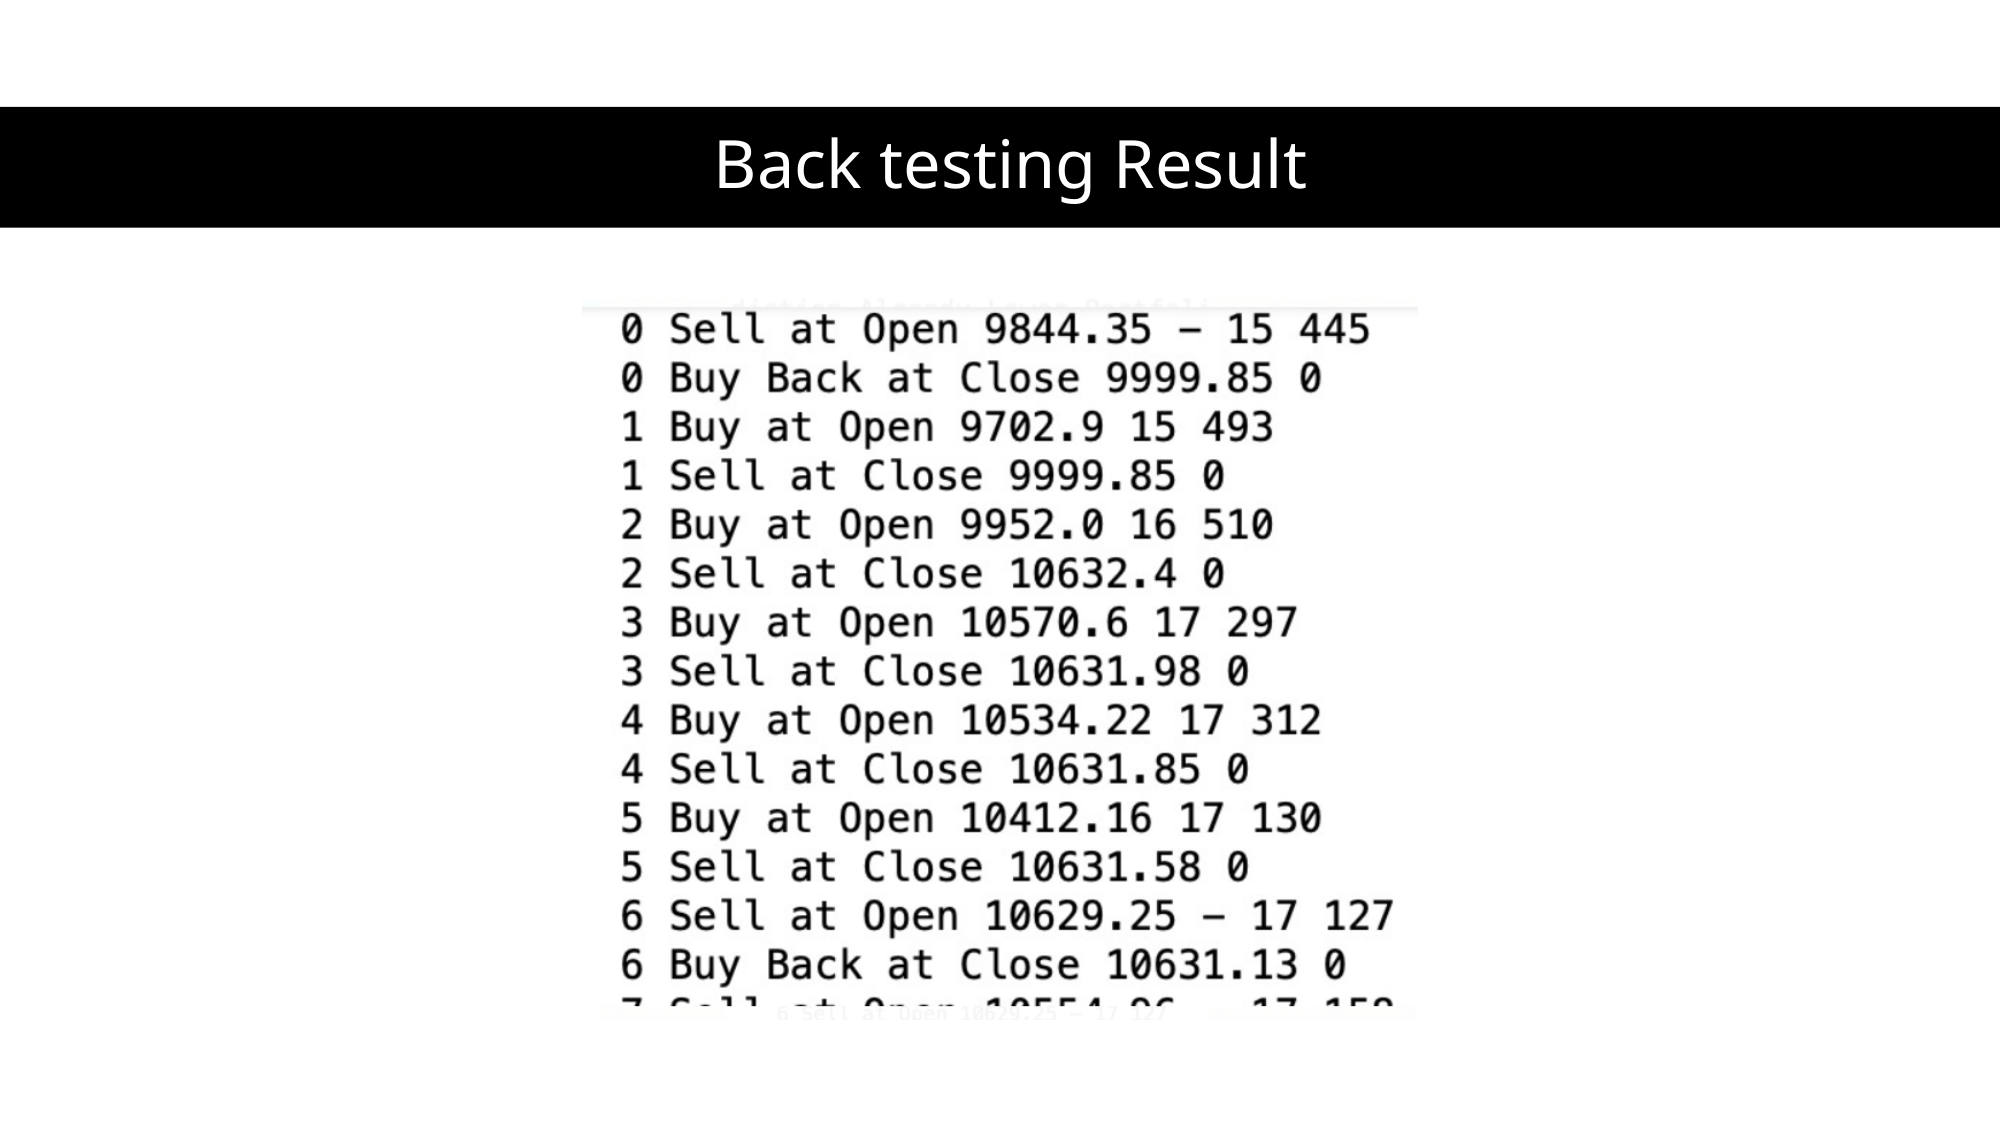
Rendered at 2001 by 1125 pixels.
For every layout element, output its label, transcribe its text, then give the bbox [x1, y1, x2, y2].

picture [582, 298, 1418, 1020]
title Back testing Result [91, 105, 1931, 228]
text_box [0, 106, 2000, 229]
